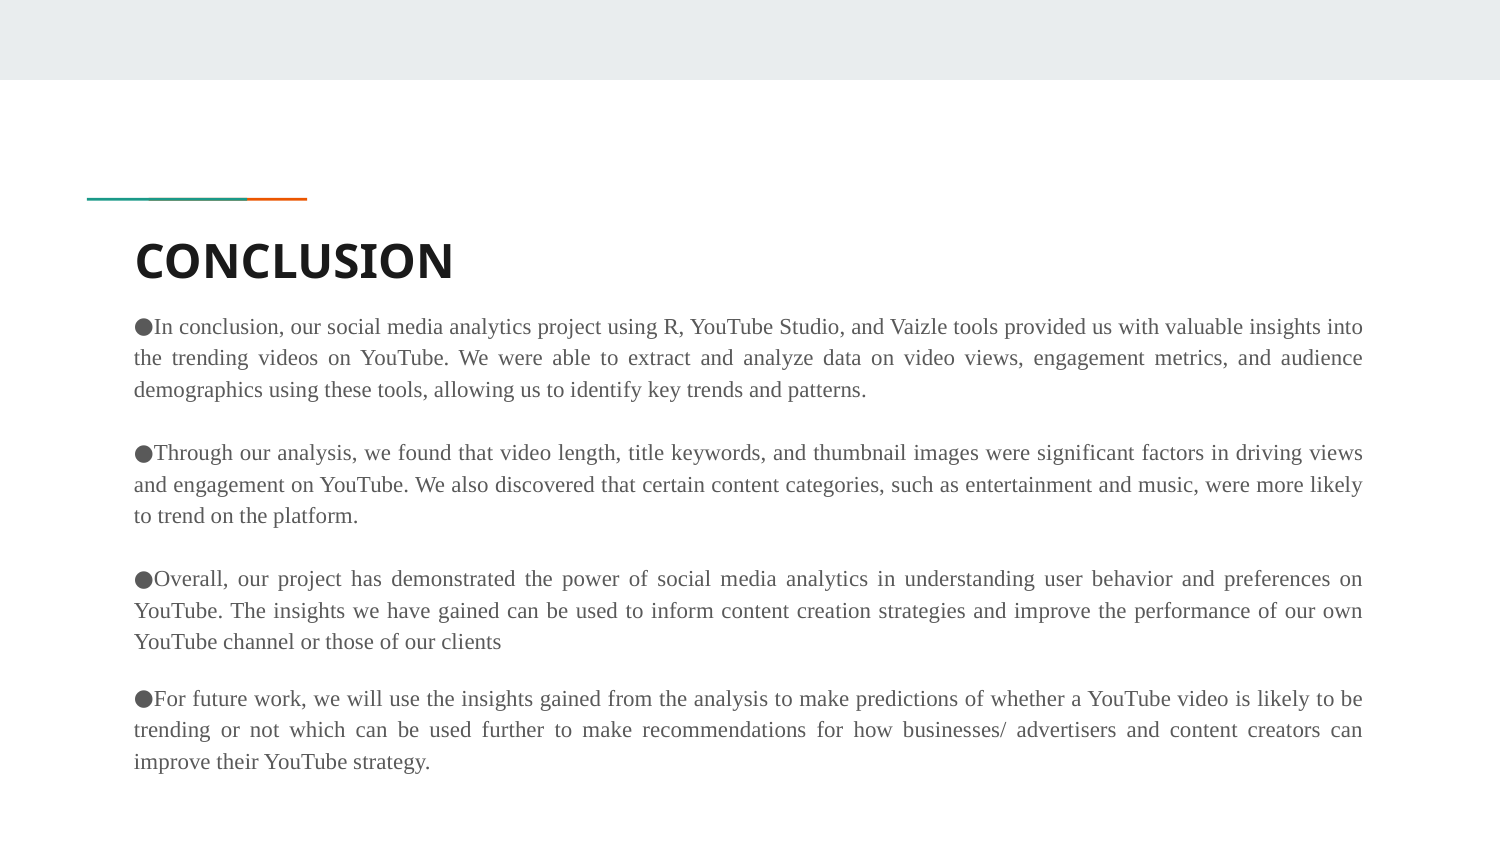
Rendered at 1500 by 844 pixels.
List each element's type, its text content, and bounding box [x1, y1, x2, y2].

title CONCLUSION [119, 216, 1381, 275]
list In conclusion, our social media analytics project using R, YouTube Studio, and Vaizle tools provided us with valuable insights into the trending videos on YouTube. We were able to extract and analyze data on video views, engagement metrics, and audience demographics using these tools, allowing us to identify key trends and patterns. Through our analysis, we found that video length, title keywords, and thumbnail images were significant factors in driving views and engagement on YouTube. We also discovered that certain content categories, such as entertainment and music, were more likely to trend on the platform. Overall, our project has demonstrated the power of social media analytics in understanding user behavior and preferences on YouTube. The insights we have gained can be used to inform content creation strategies and improve the performance of our own YouTube channel or those of our clients For future work, we will use the insights gained from the analysis to make predictions of whether a YouTube video is likely to be trending or not which can be used further to make recommendations for how businesses/ advertisers and content creators can improve their YouTube strategy. [119, 275, 1381, 727]
